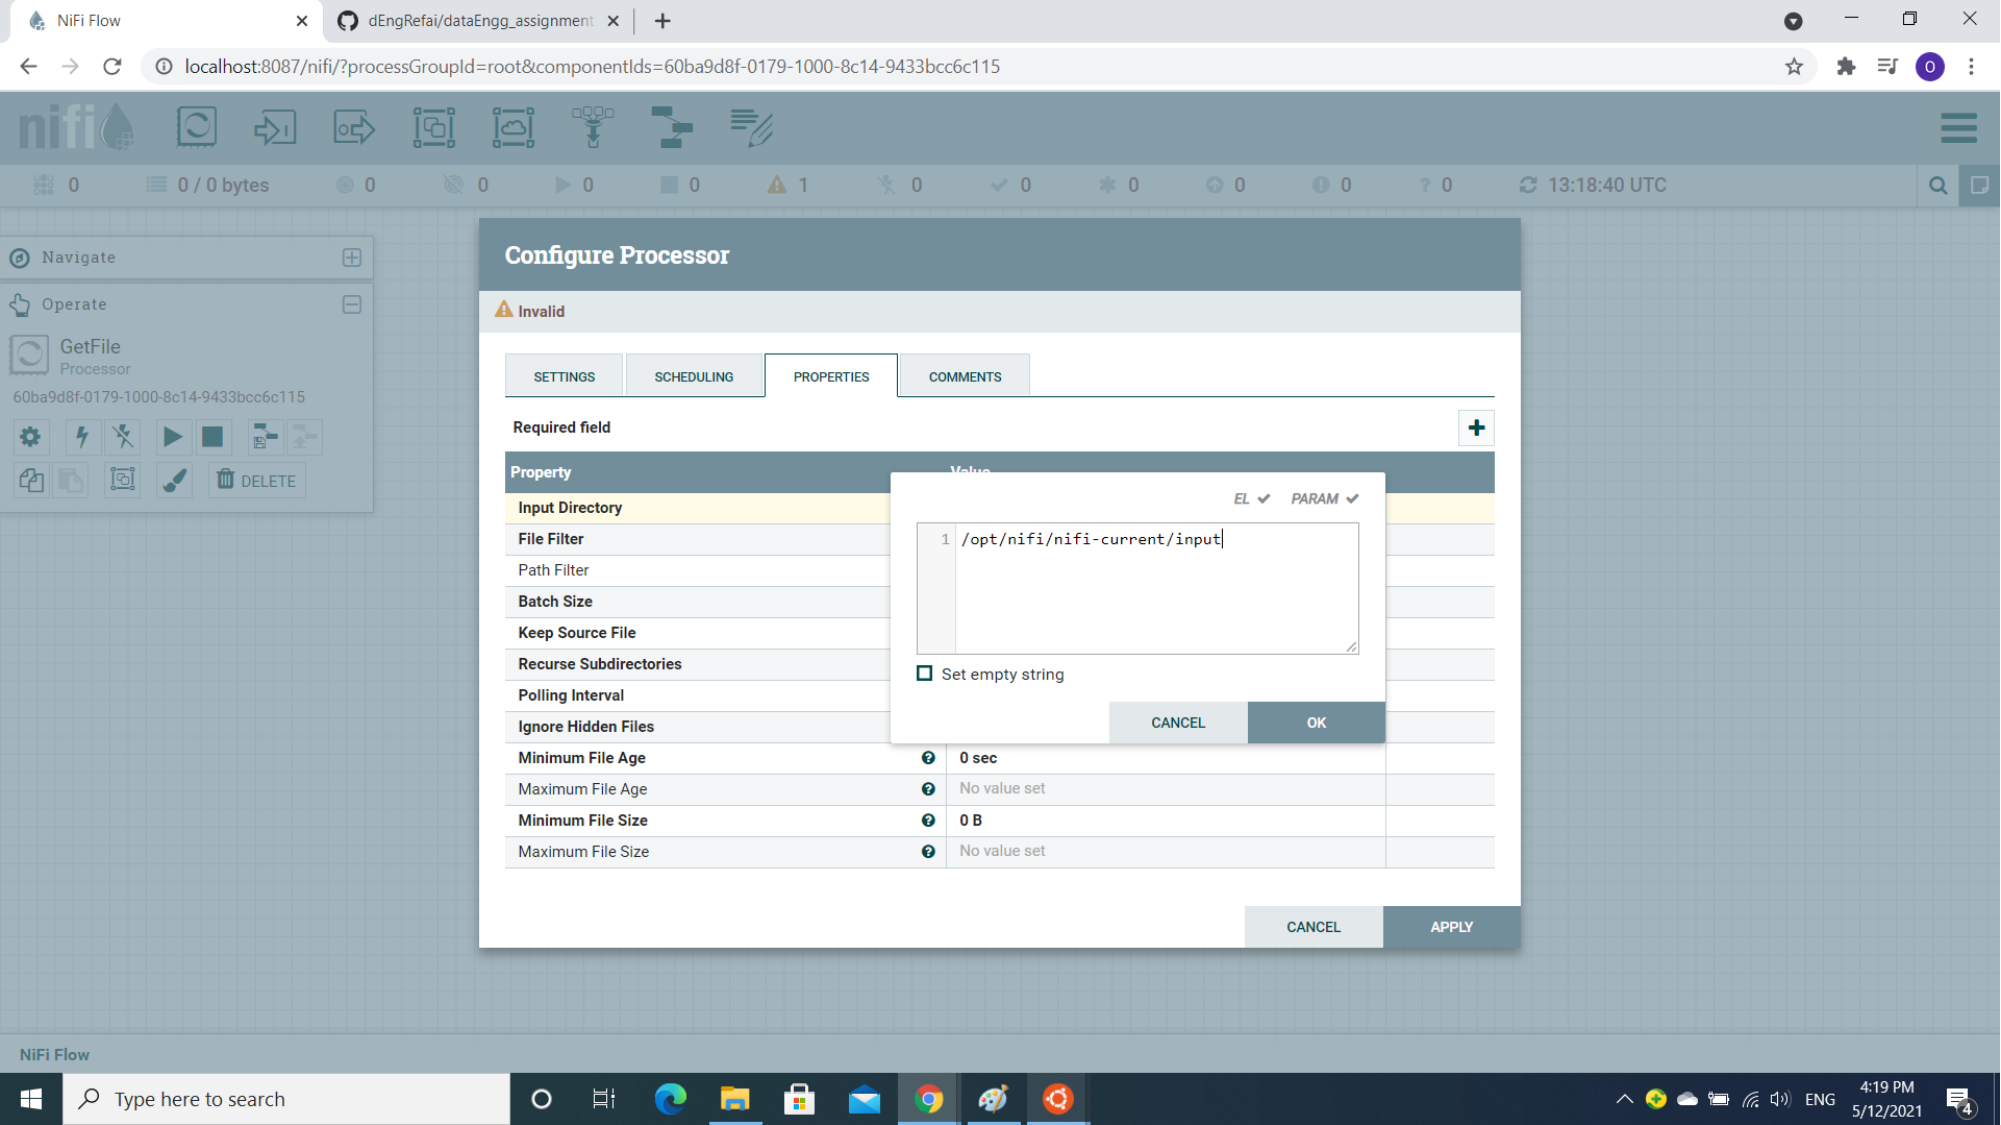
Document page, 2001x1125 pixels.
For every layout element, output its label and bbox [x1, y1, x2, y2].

list [0, 0, 2000, 1125]
